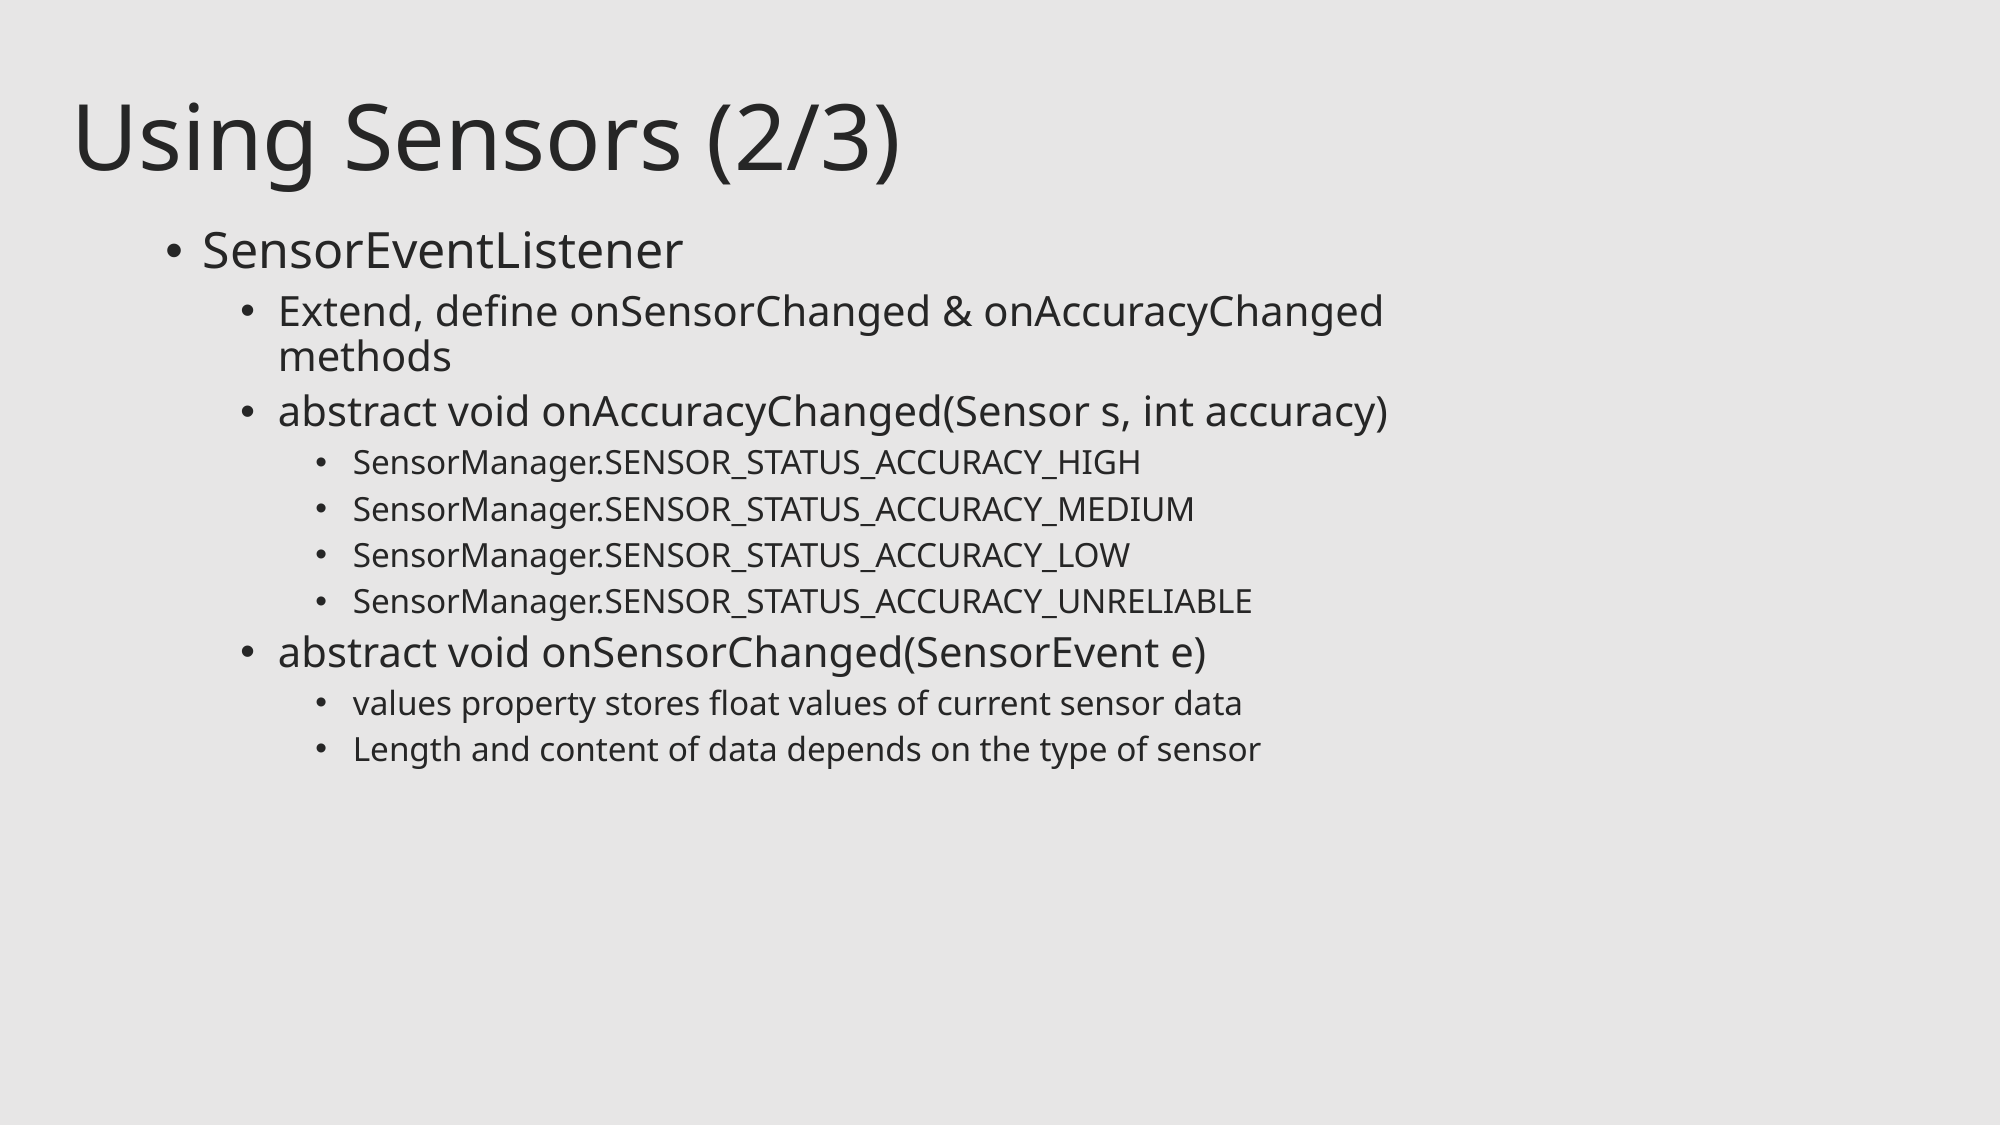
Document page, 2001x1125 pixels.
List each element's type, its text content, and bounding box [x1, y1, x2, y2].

list SensorEventListener Extend, define onSensorChanged & onAccuracyChanged methods abstract void onAccuracyChanged(Sensor s, int accuracy) SensorManager.SENSOR_STATUS_ACCURACY_HIGH SensorManager.SENSOR_STATUS_ACCURACY_MEDIUM SensorManager.SENSOR_STATUS_ACCURACY_LOW SensorManager.SENSOR_STATUS_ACCURACY_UNRELIABLE abstract void onSensorChanged(SensorEvent e) values property stores float values of current sensor data Length and content of data depends on the type of sensor [150, 218, 1576, 1094]
title Using Sensors (2/3) [56, 32, 1782, 250]
